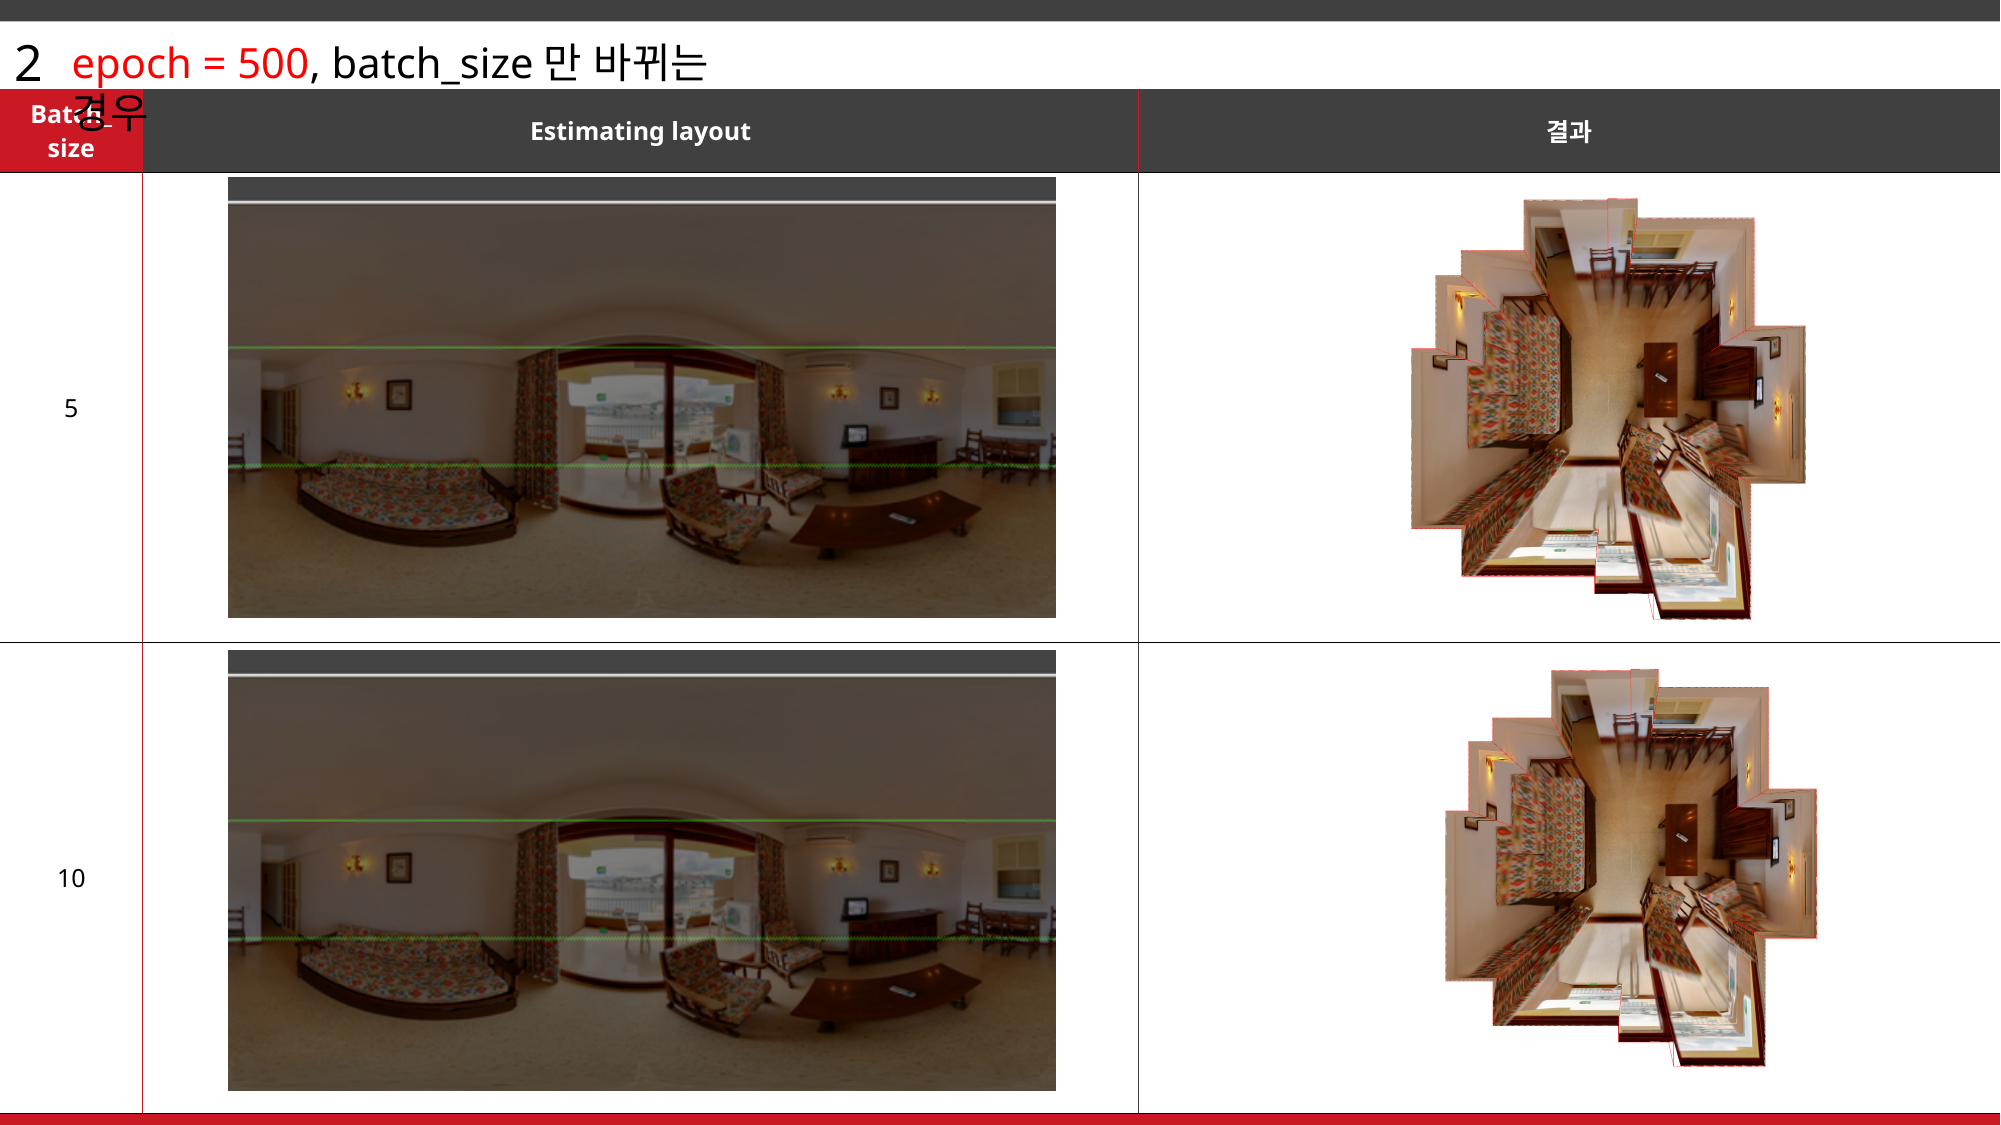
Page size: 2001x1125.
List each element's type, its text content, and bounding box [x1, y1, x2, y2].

text_box 2 [0, 23, 83, 99]
picture [1377, 650, 1851, 1073]
table_cell 10 [0, 643, 142, 1113]
picture [1361, 187, 1835, 632]
table_cell 5 [0, 173, 142, 642]
table_cell [143, 173, 1138, 642]
table_header Estimating layout [143, 89, 1138, 172]
picture [228, 650, 1056, 1091]
table_header Batch_ size [0, 99, 142, 172]
table_header 결과 [1139, 89, 2000, 172]
table_cell [1139, 643, 2000, 1113]
picture [228, 177, 1056, 618]
text_box epoch = 500, batch_size만 바뀌는 경우 [56, 29, 746, 144]
table_cell [1139, 173, 2000, 642]
table_cell [143, 643, 1138, 1113]
